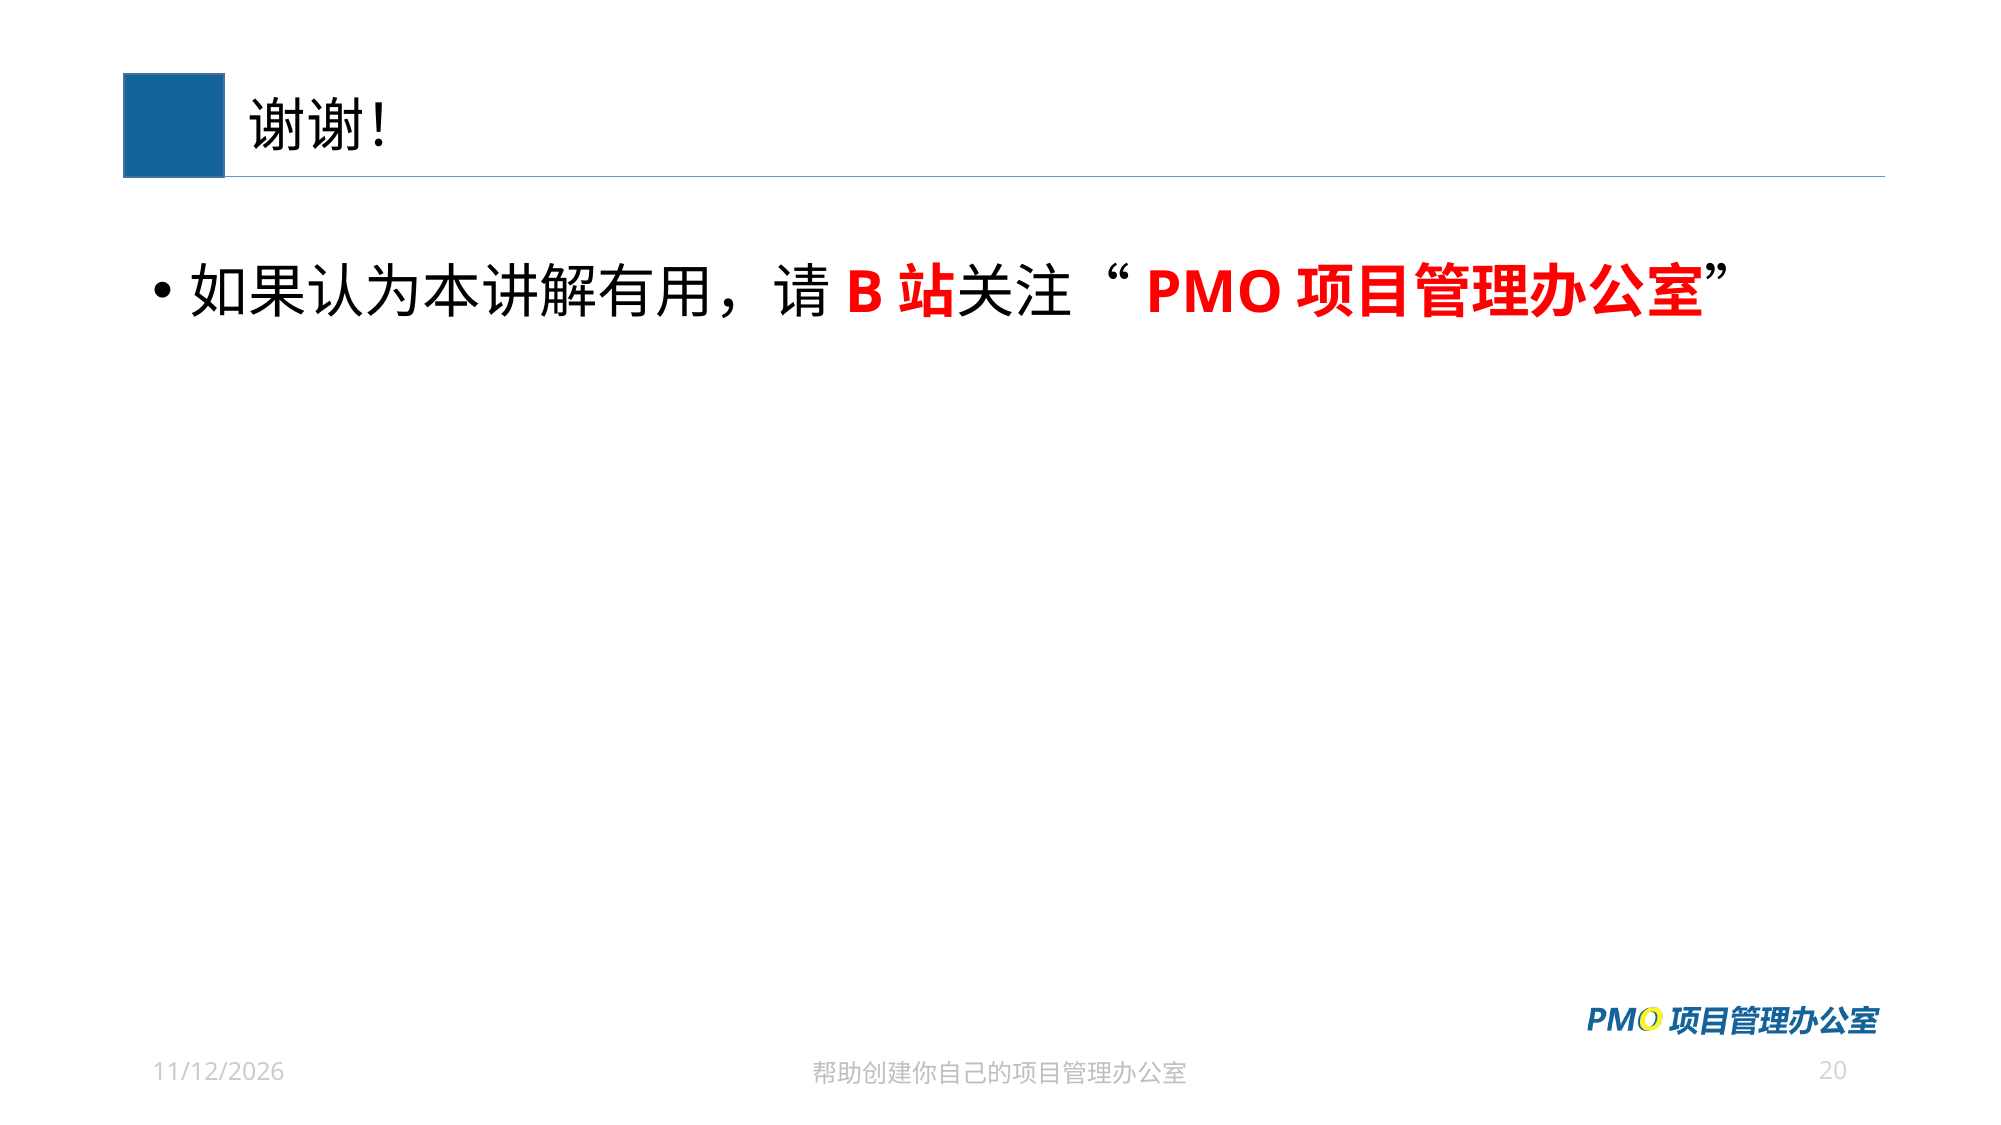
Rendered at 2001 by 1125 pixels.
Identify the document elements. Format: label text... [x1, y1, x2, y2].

footer 帮助创建你自己的项目管理办公室 [662, 1042, 1338, 1103]
list 如果认为本讲解有用，请B站关注“PMO项目管理办公室” [137, 254, 1863, 969]
title 谢谢！ [224, 75, 1863, 180]
picture [1578, 993, 1885, 1043]
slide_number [137, 1042, 588, 1103]
slide_number 20 [1399, 1040, 1863, 1103]
